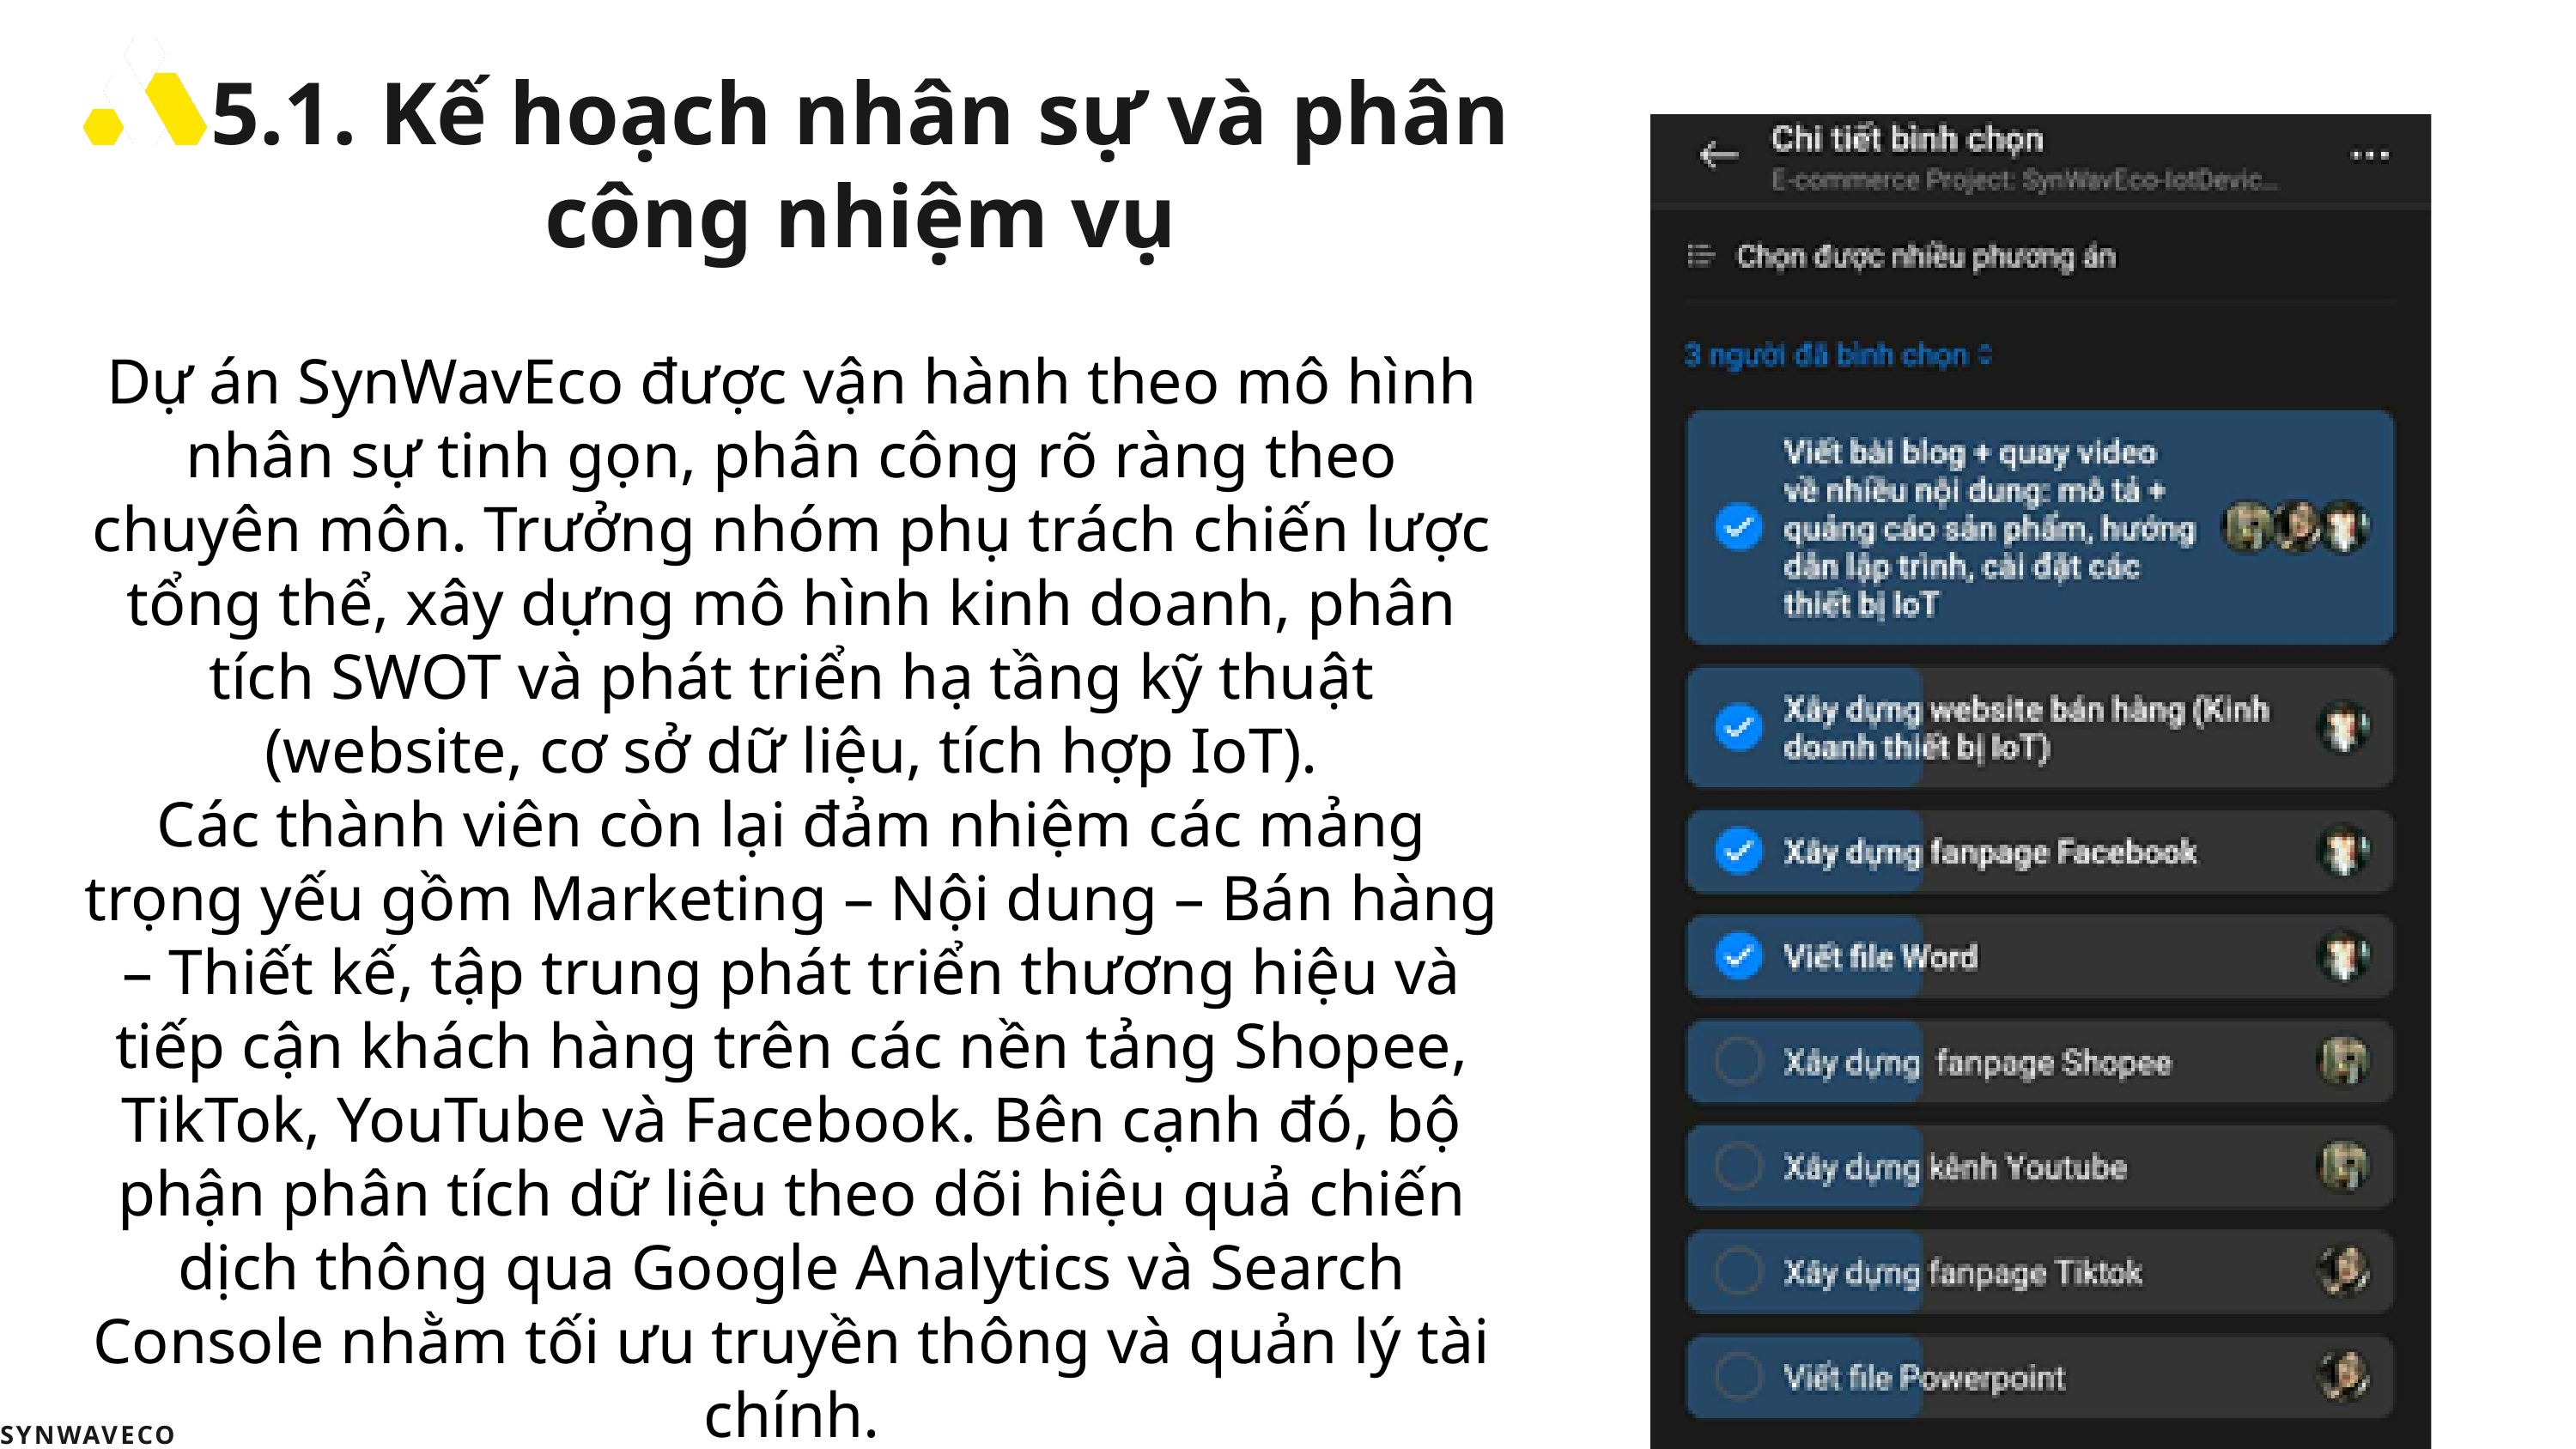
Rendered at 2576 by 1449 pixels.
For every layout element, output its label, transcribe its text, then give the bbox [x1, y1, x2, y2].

text_box 5.1. Kế hoạch nhân sự và phân công nhiệm vụ [144, 58, 1577, 265]
text_box [1650, 114, 2432, 1449]
text_box SYNWAVECO [0, 1419, 972, 1449]
text_box [82, 37, 207, 145]
text_box Dự án SynWavEco được vận hành theo mô hình nhân sự tinh gọn, phân công rõ ràng theo chuyên môn. Trưởng nhóm phụ trách chiến lược tổng thể, xây dựng mô hình kinh doanh, phân tích SWOT và phát triển hạ tầng kỹ thuật (website, cơ sở dữ liệu, tích hợp IoT). Các thành viên còn lại đảm nhiệm các mảng trọng yếu gồm Marketing – Nội dung – Bán hàng – Thiết kế, tập trung phát triển thương hiệu và tiếp cận khách hàng trên các nền tảng Shopee, TikTok, YouTube và Facebook. Bên cạnh đó, bộ phận phân tích dữ liệu theo dõi hiệu quả chiến dịch thông qua Google Analytics và Search Console nhằm tối ưu truyền thông và quản lý tài chính. [82, 342, 1502, 1449]
